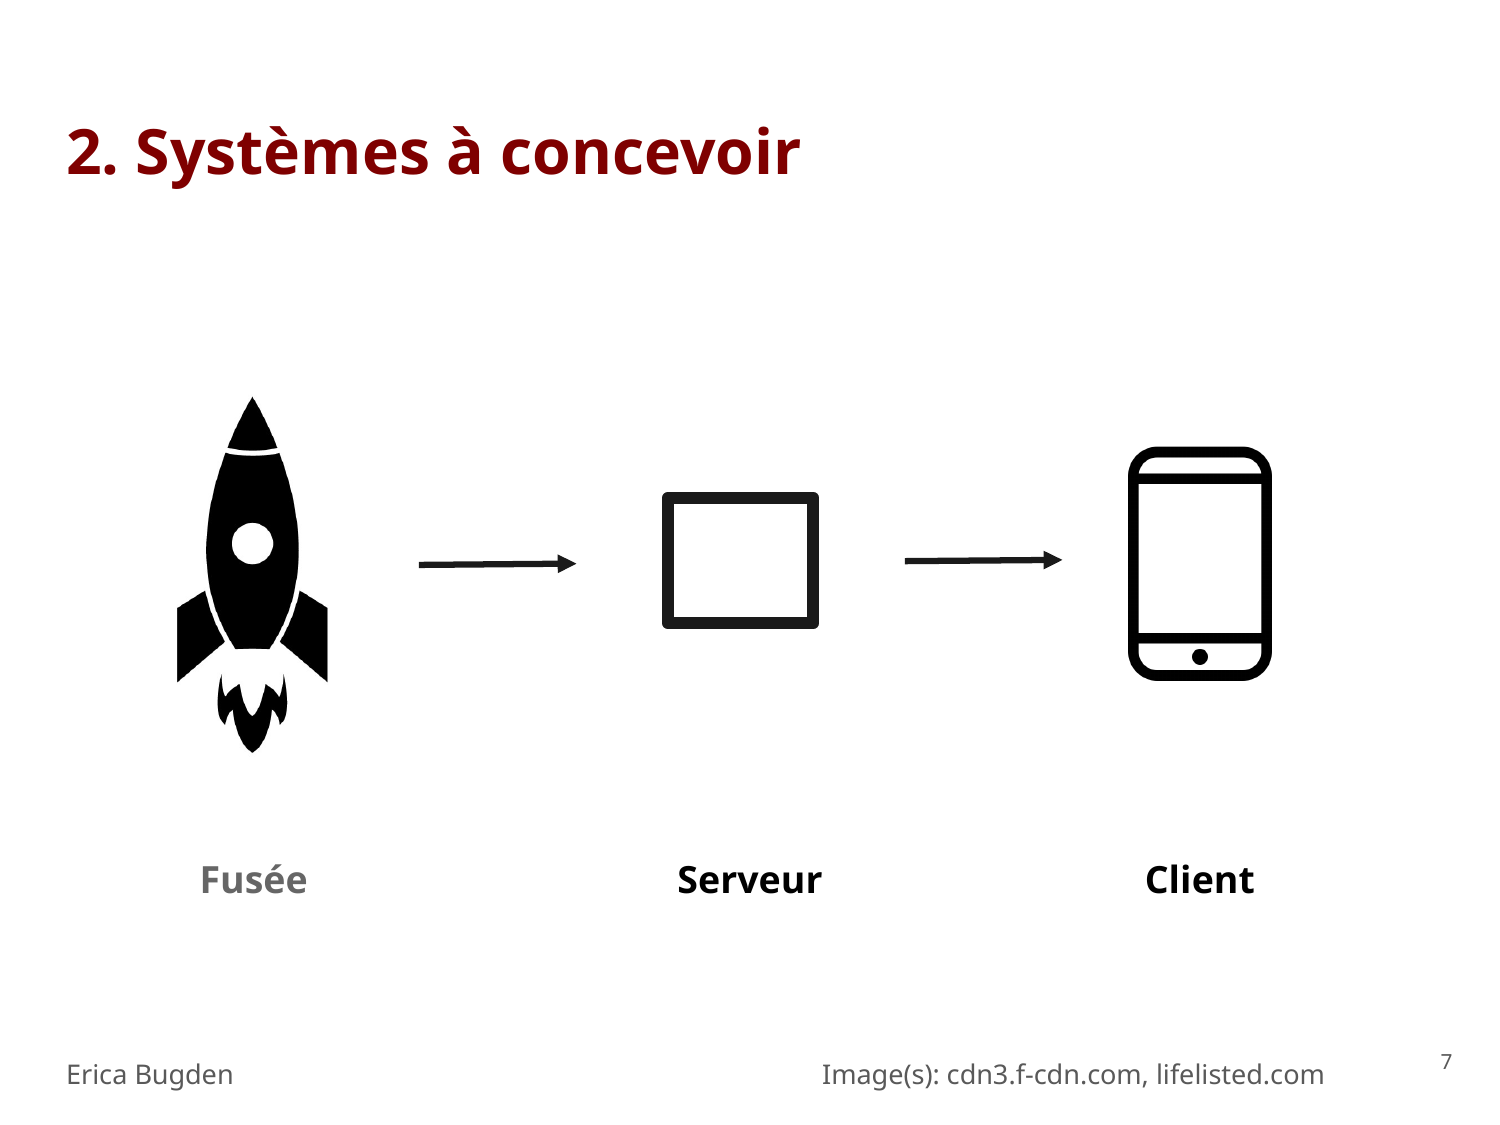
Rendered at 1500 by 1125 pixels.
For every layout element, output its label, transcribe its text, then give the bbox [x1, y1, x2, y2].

picture [1126, 443, 1273, 685]
subtitle Erica Bugden [51, 1037, 621, 1097]
picture [50, 345, 457, 780]
list Image(s): cdn3.f-cdn.com, lifelisted.com [770, 1037, 1340, 1097]
title 2. Systèmes à concevoir [51, 97, 1449, 223]
text_box Fusée [154, 840, 354, 927]
text_box Serveur [650, 840, 850, 927]
slide_number ‹#› [1377, 1019, 1468, 1106]
text_box Client [1100, 840, 1300, 927]
text_box [668, 497, 814, 624]
